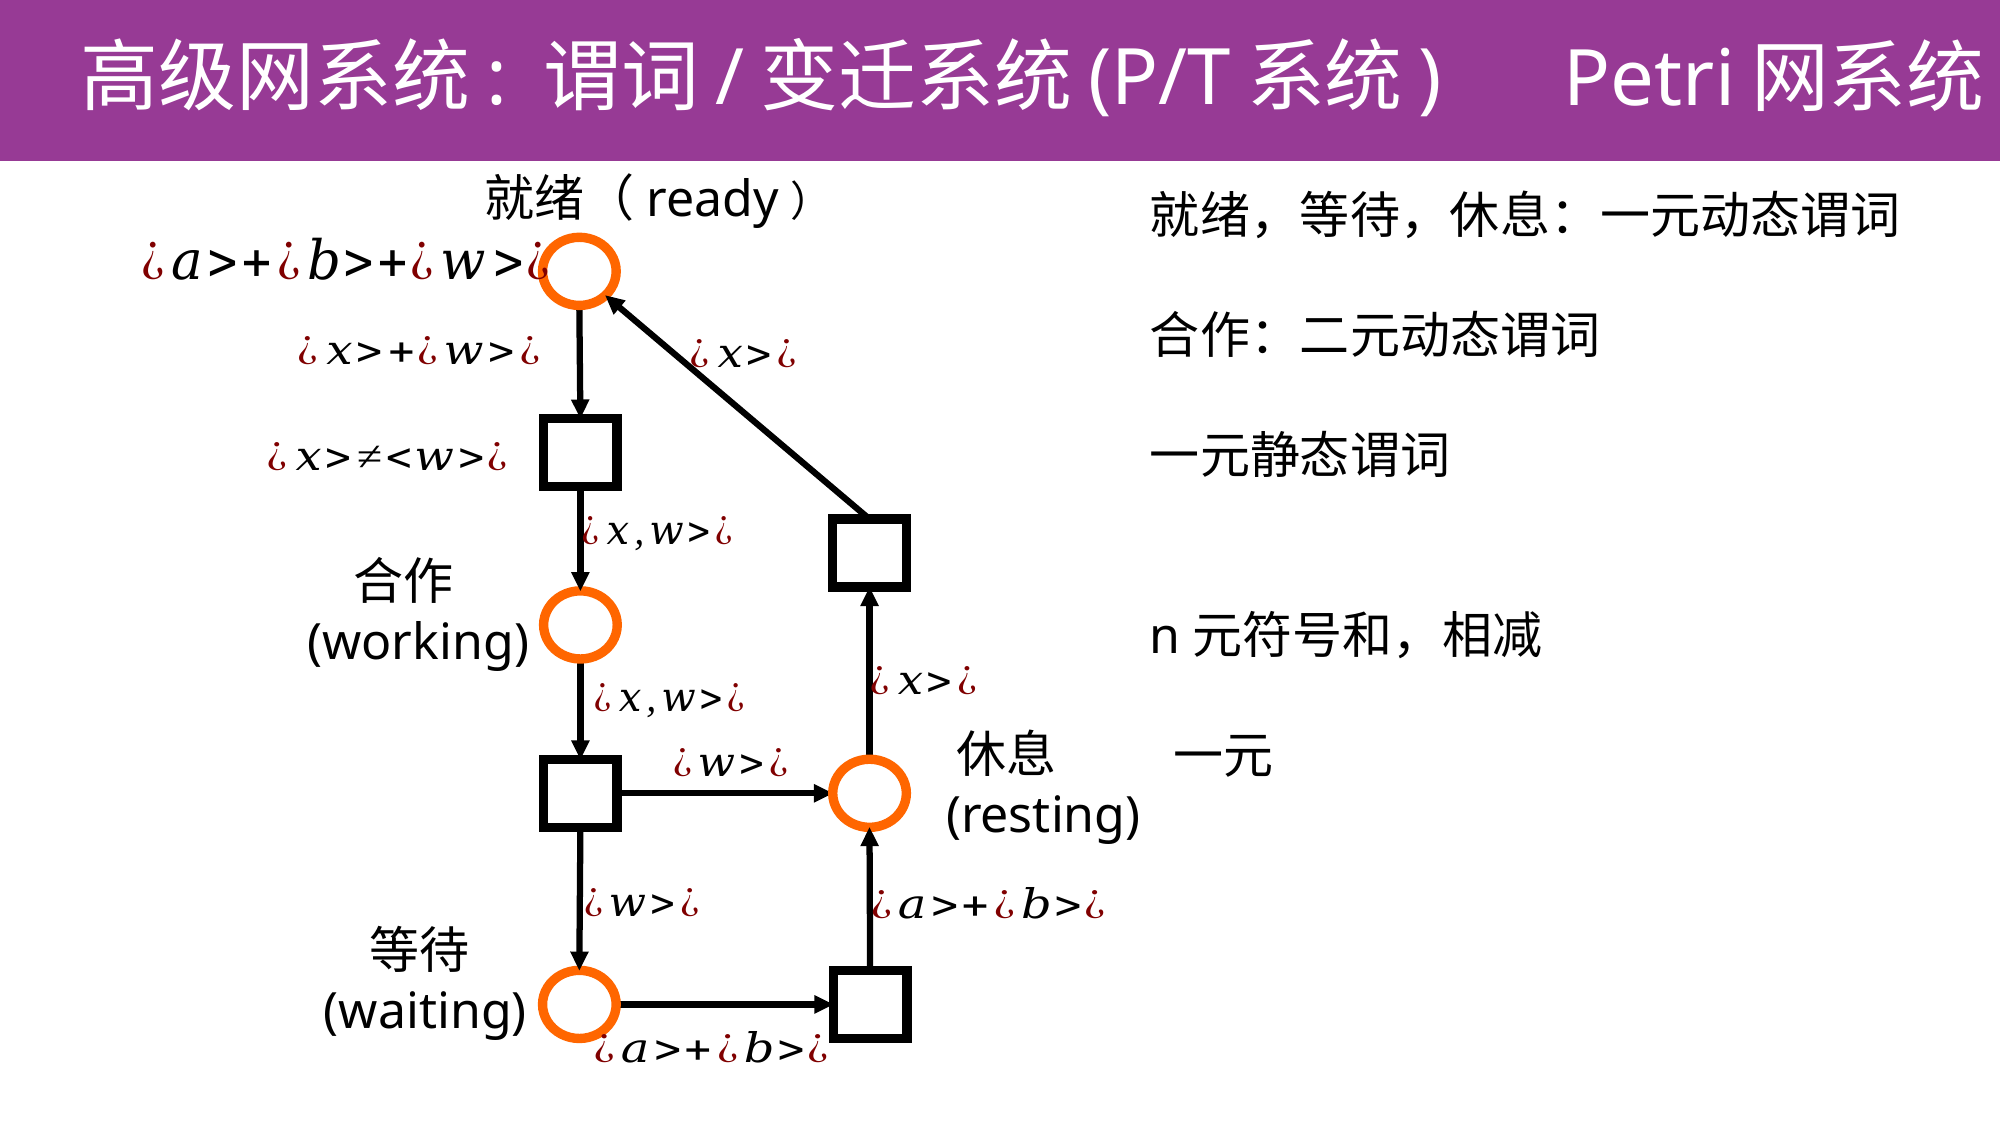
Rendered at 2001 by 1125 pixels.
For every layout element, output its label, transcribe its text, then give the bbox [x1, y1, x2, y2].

text_box 休息 (resting) [1107, 714, 1282, 850]
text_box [266, 159, 1107, 1048]
title 高级网系统: 谓词/变迁系统(P/T系统) [0, 0, 1479, 160]
text_box Petri网系统 [1500, 0, 2000, 161]
